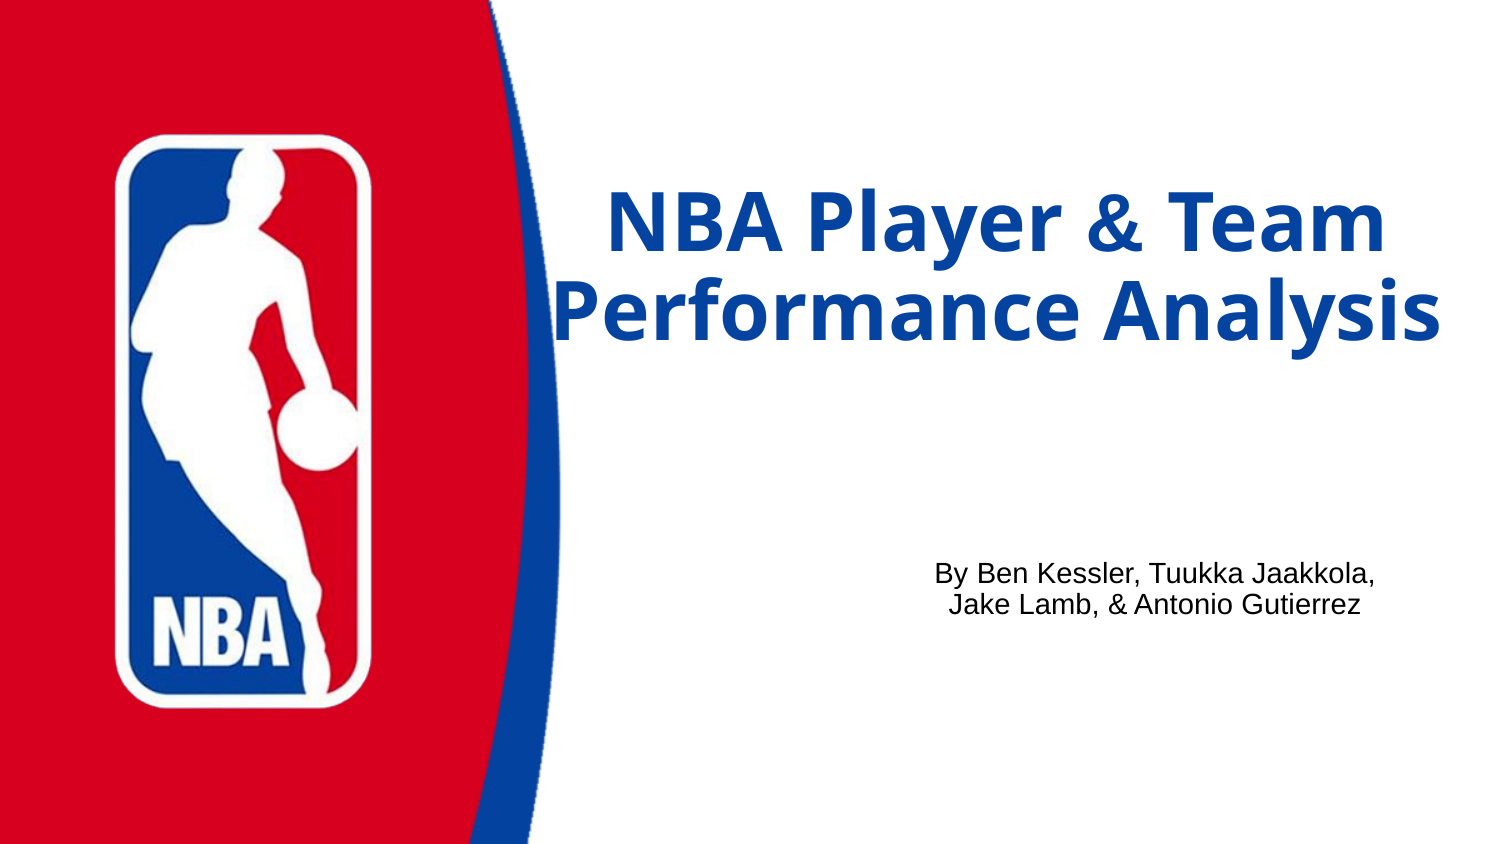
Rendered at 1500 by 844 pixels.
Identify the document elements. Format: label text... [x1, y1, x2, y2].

picture [0, 0, 1500, 844]
subtitle By Ben Kessler, Tuukka Jaakkola, Jake Lamb, & Antonio Gutierrez [897, 552, 1414, 757]
title NBA Player & Team Performance Analysis [528, 70, 1465, 364]
